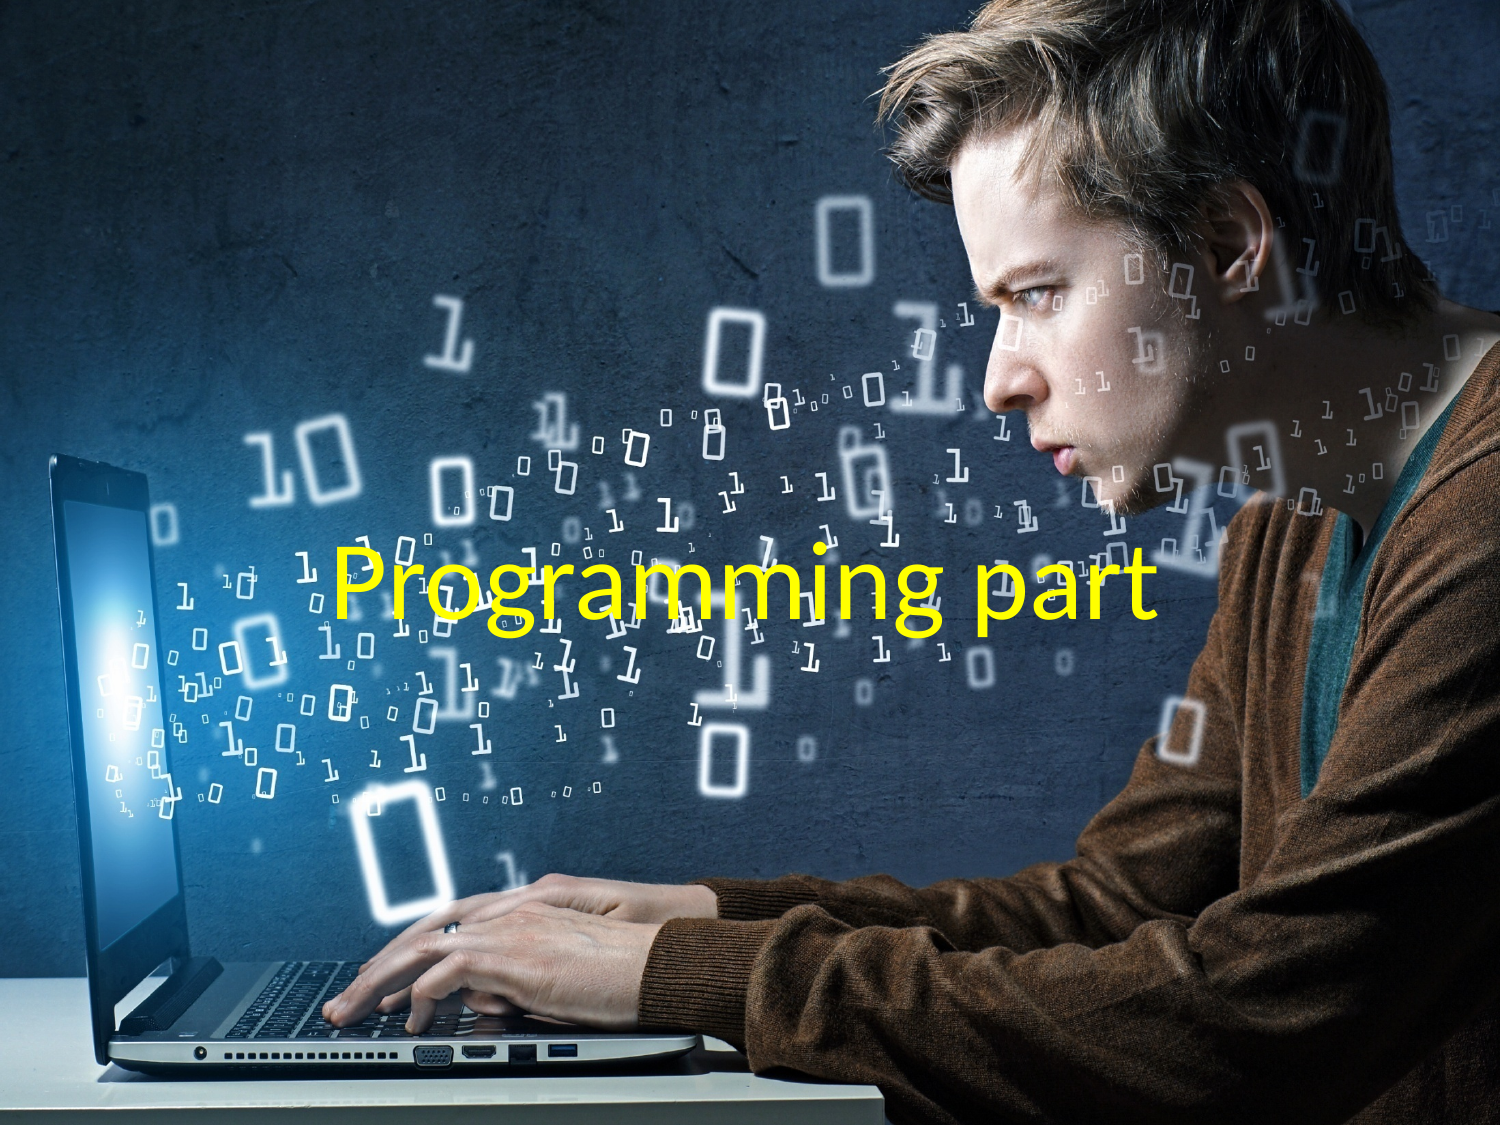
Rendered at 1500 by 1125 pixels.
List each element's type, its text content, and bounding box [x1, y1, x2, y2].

title Programming part [70, 480, 1421, 668]
picture [0, 0, 1500, 1125]
